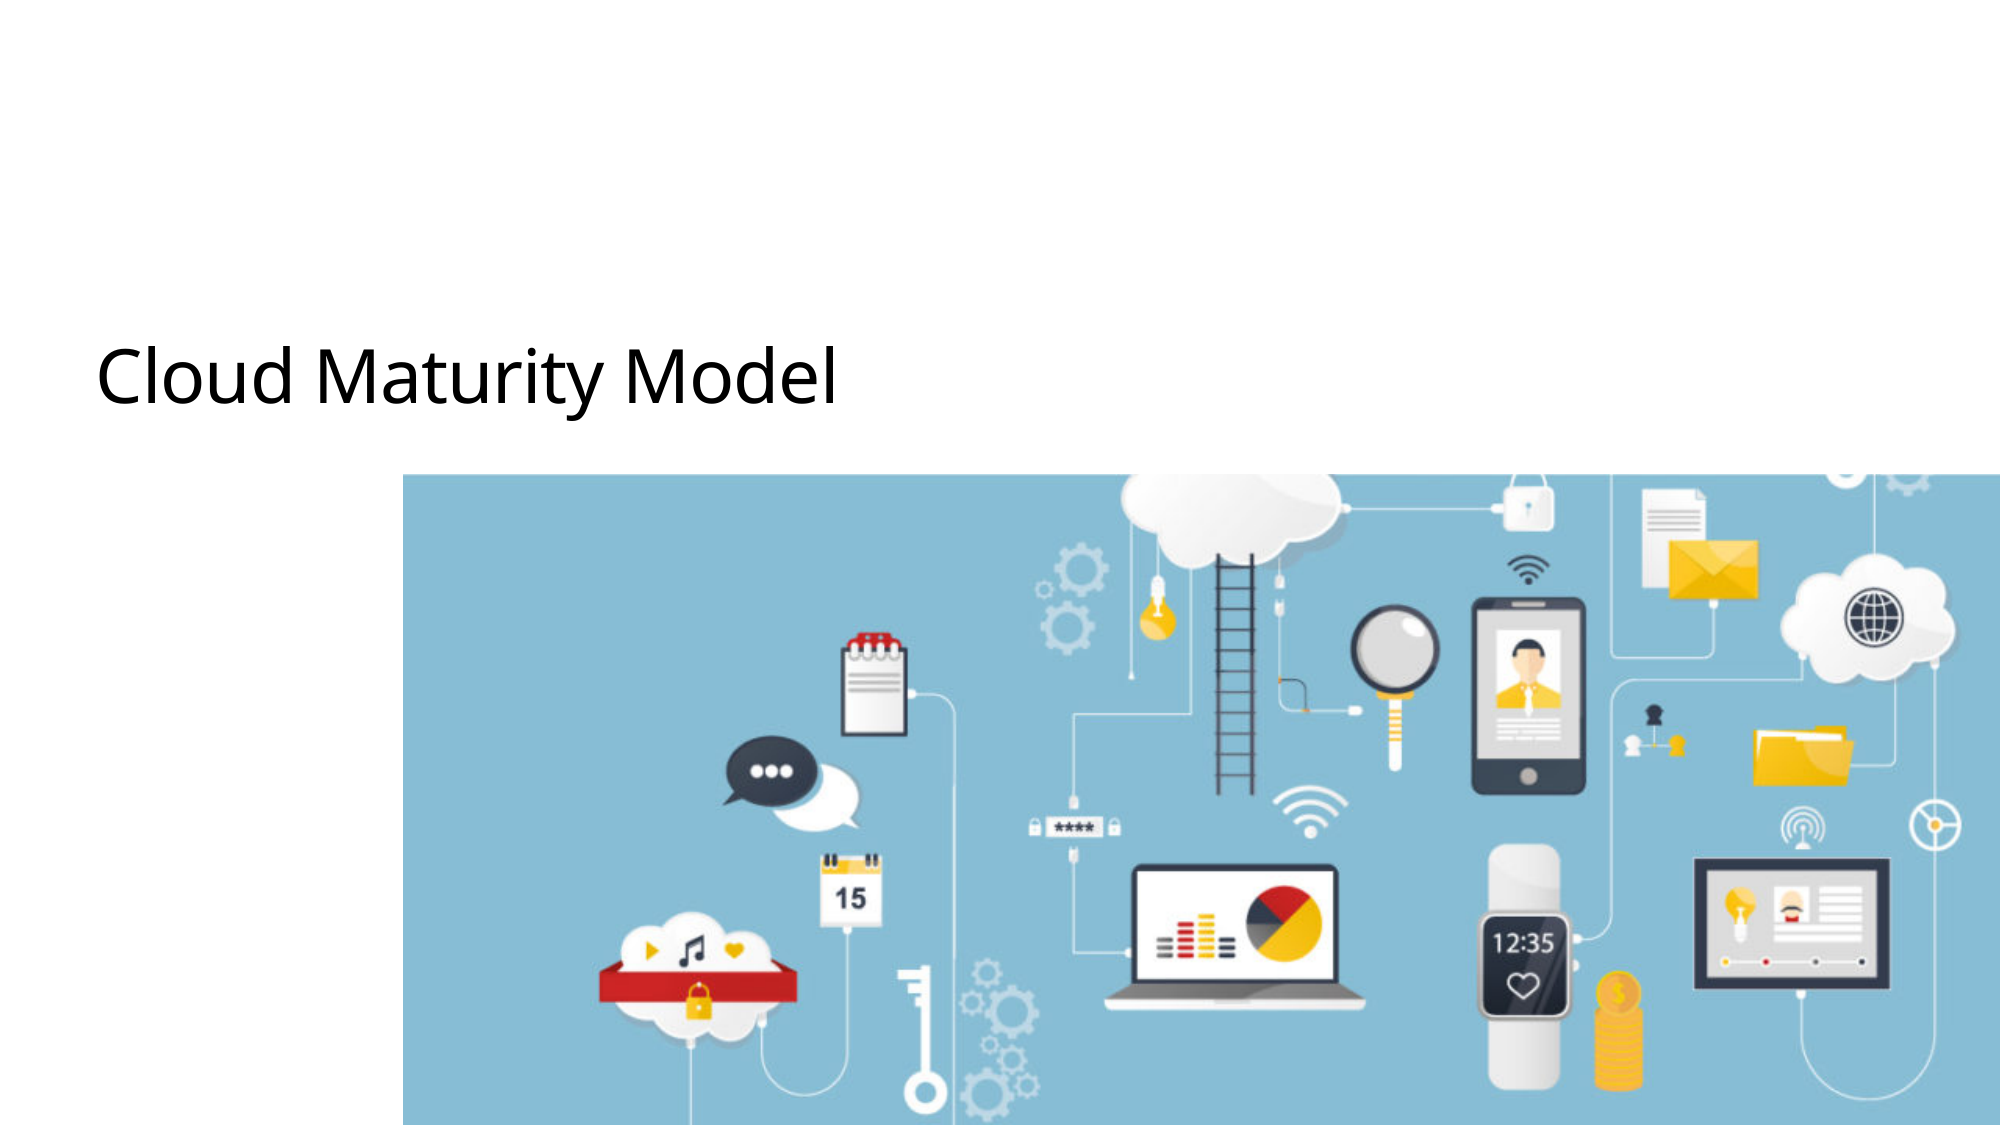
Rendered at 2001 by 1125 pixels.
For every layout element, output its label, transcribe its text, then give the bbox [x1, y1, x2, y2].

title Cloud Maturity Model [95, 337, 1596, 420]
picture [403, 474, 2000, 1125]
